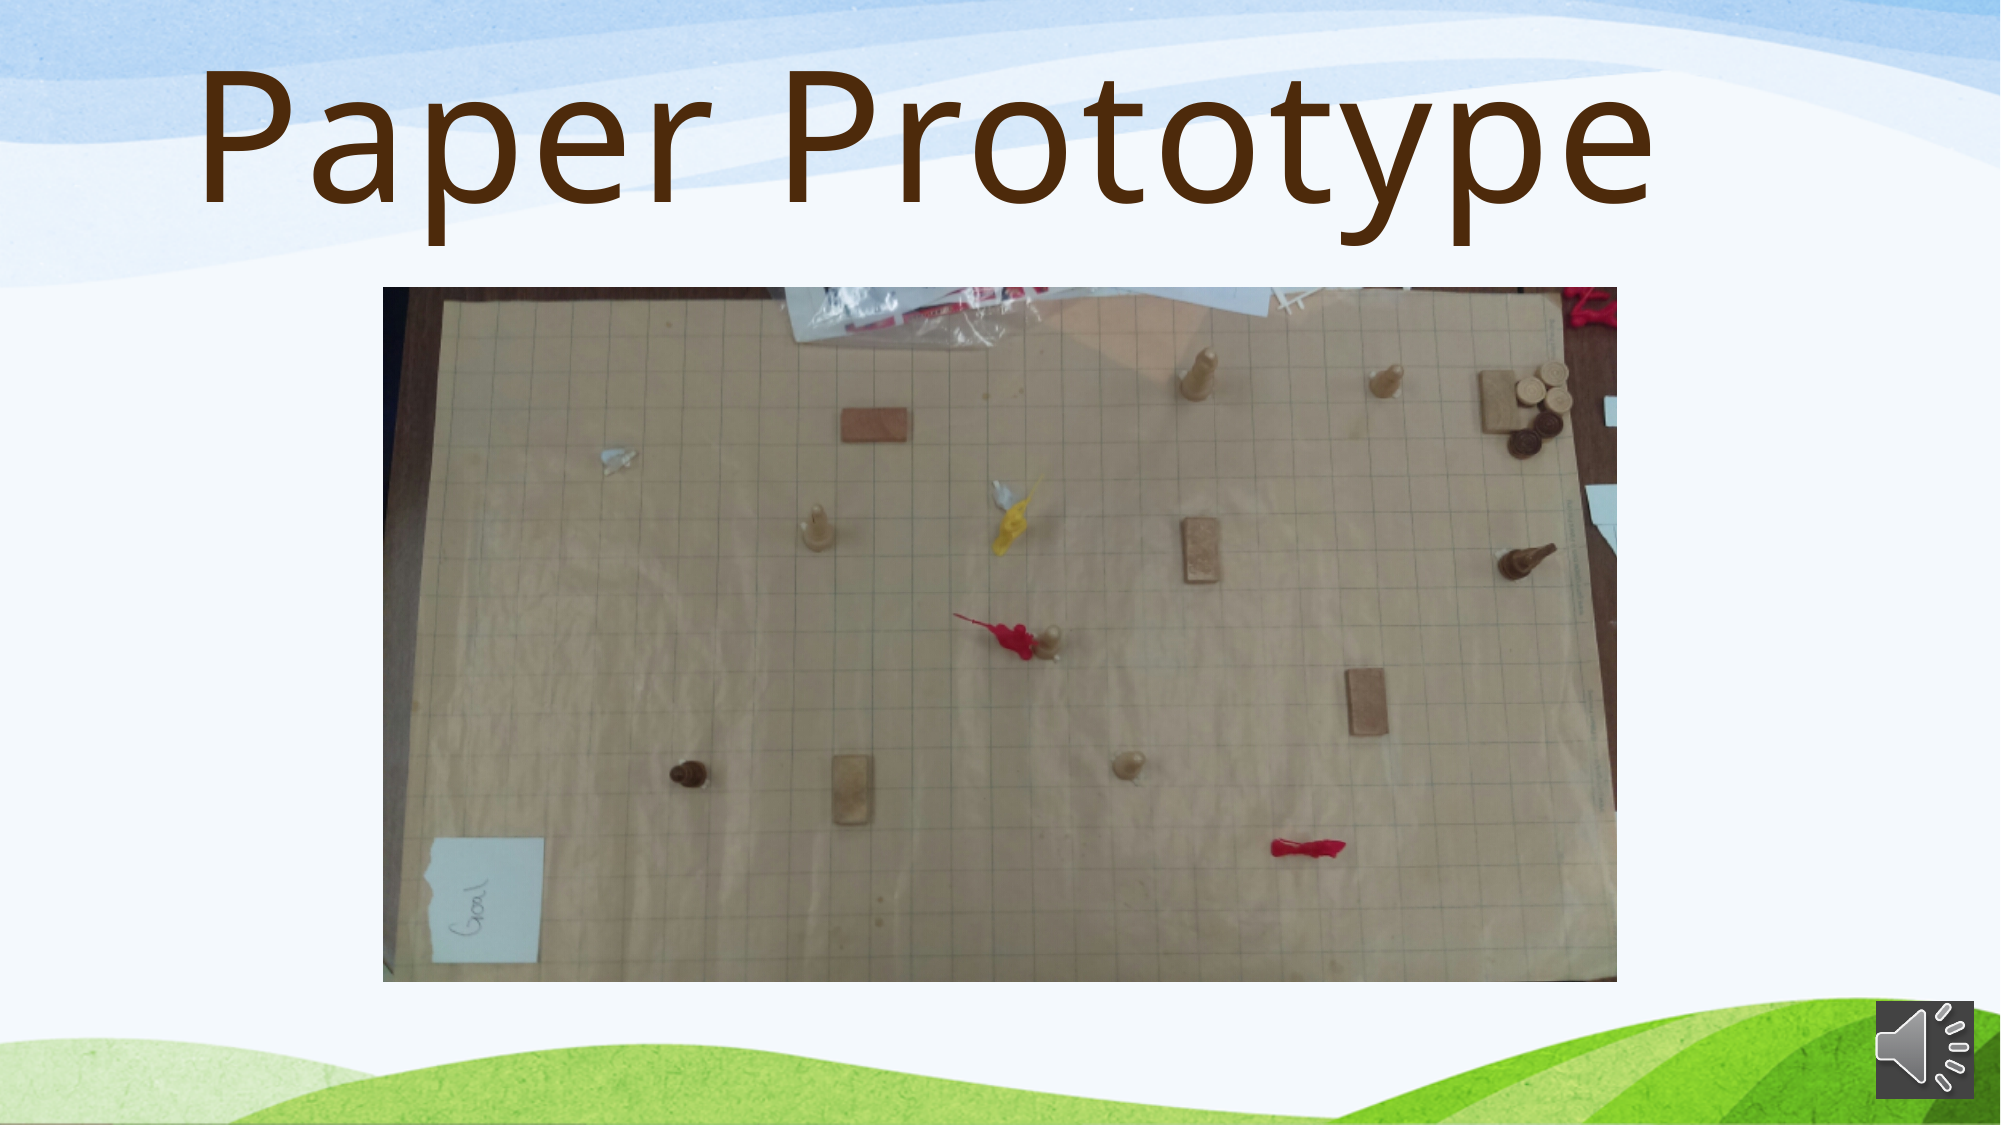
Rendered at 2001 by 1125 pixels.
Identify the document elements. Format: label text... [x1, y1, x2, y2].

picture [0, 0, 2001, 1125]
title Paper Prototype [174, 50, 1825, 250]
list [382, 287, 1617, 982]
